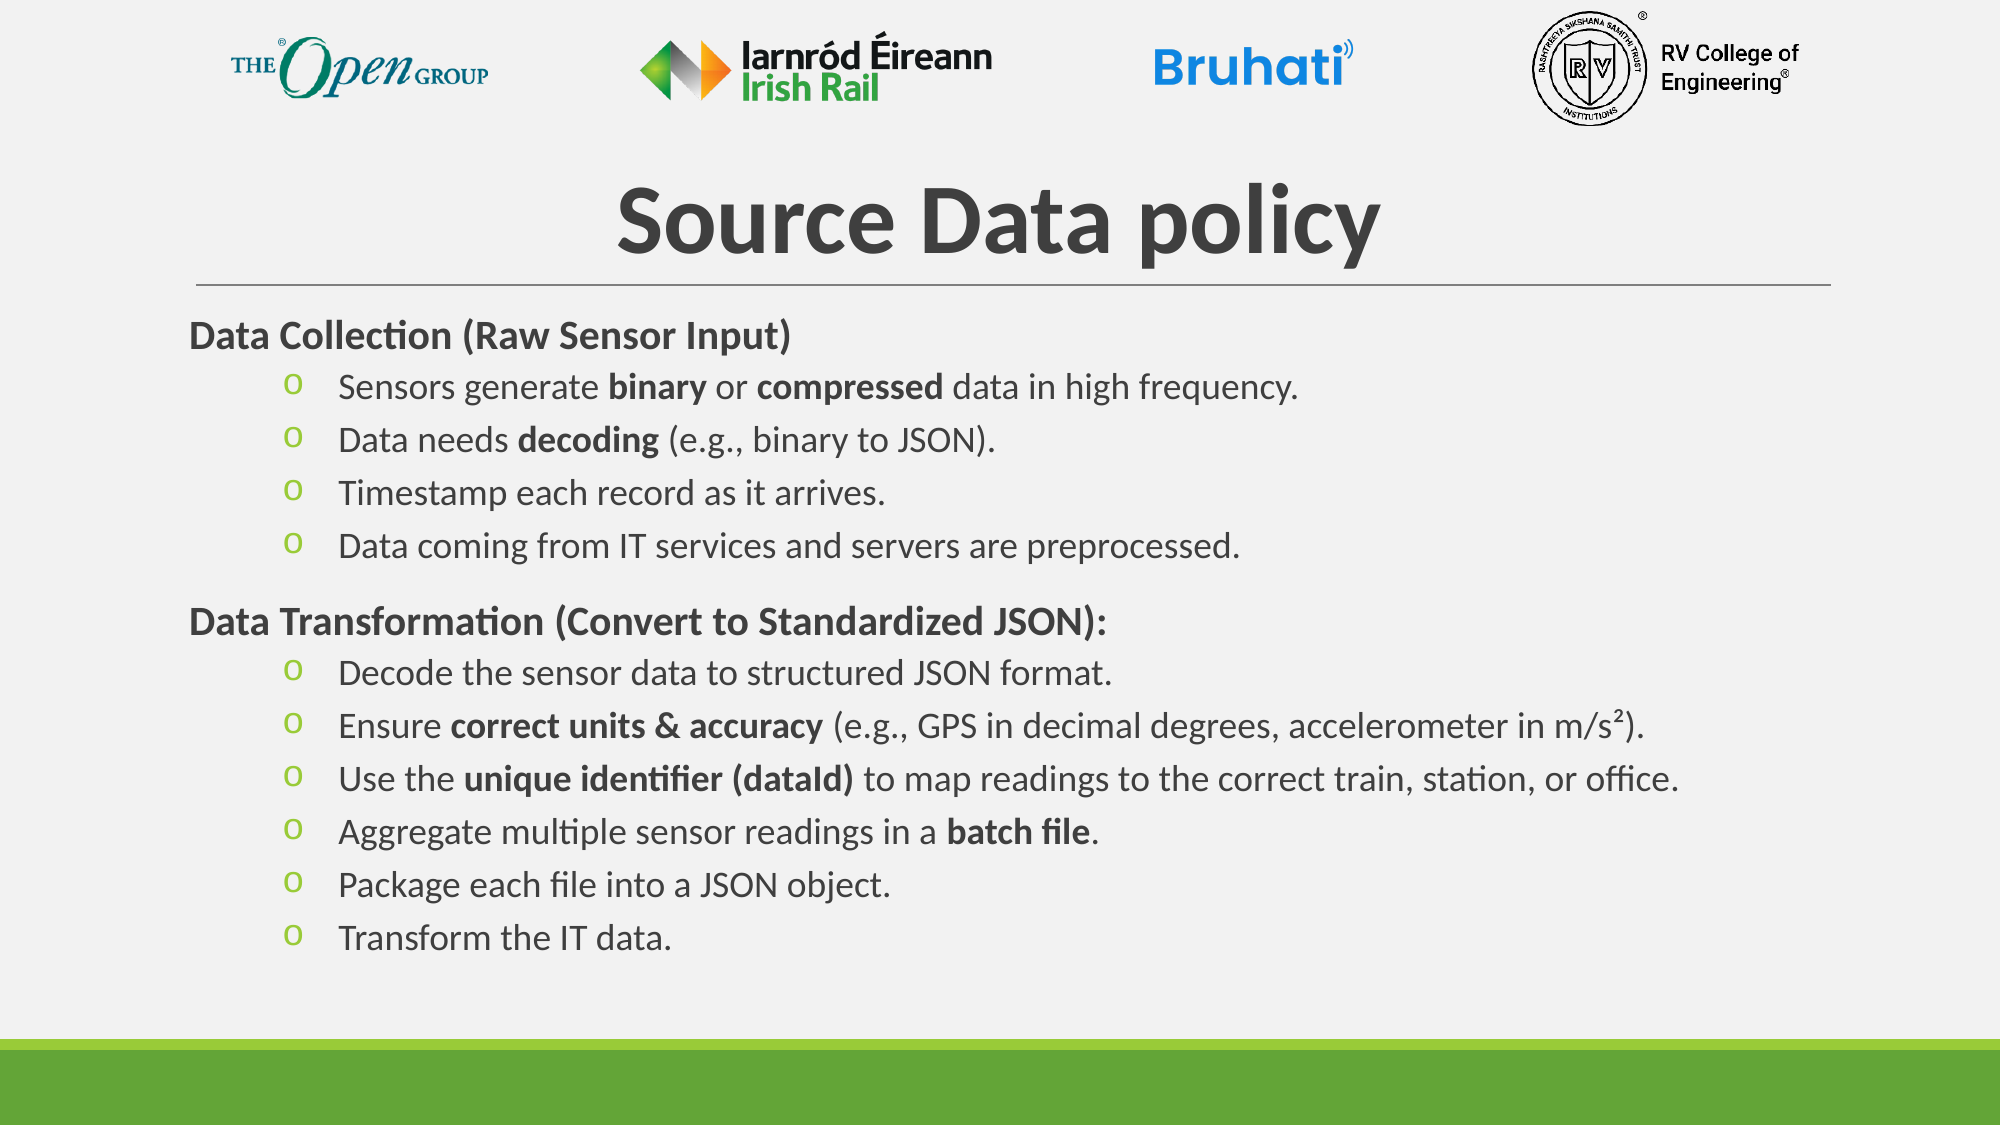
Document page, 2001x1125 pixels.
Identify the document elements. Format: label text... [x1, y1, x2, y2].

list Data Collection (Raw Sensor Input) Sensors generate binary or compressed data in high frequency. Data needs decoding (e.g., binary to JSON). Timestamp each record as it arrives. Data coming from IT services and servers are preprocessed. Data Transformation (Convert to Standardized JSON): Decode the sensor data to structured JSON format. Ensure correct units & accuracy (e.g., GPS in decimal degrees, accelerometer in m/s²). Use the unique identifier (dataId) to map readings to the correct train, station, or office. Aggregate multiple sensor readings in a batch file. Package each file into a JSON object. Transform the IT data. [174, 306, 1940, 1002]
title Source Data policy [174, 43, 1825, 282]
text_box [211, 11, 1799, 126]
